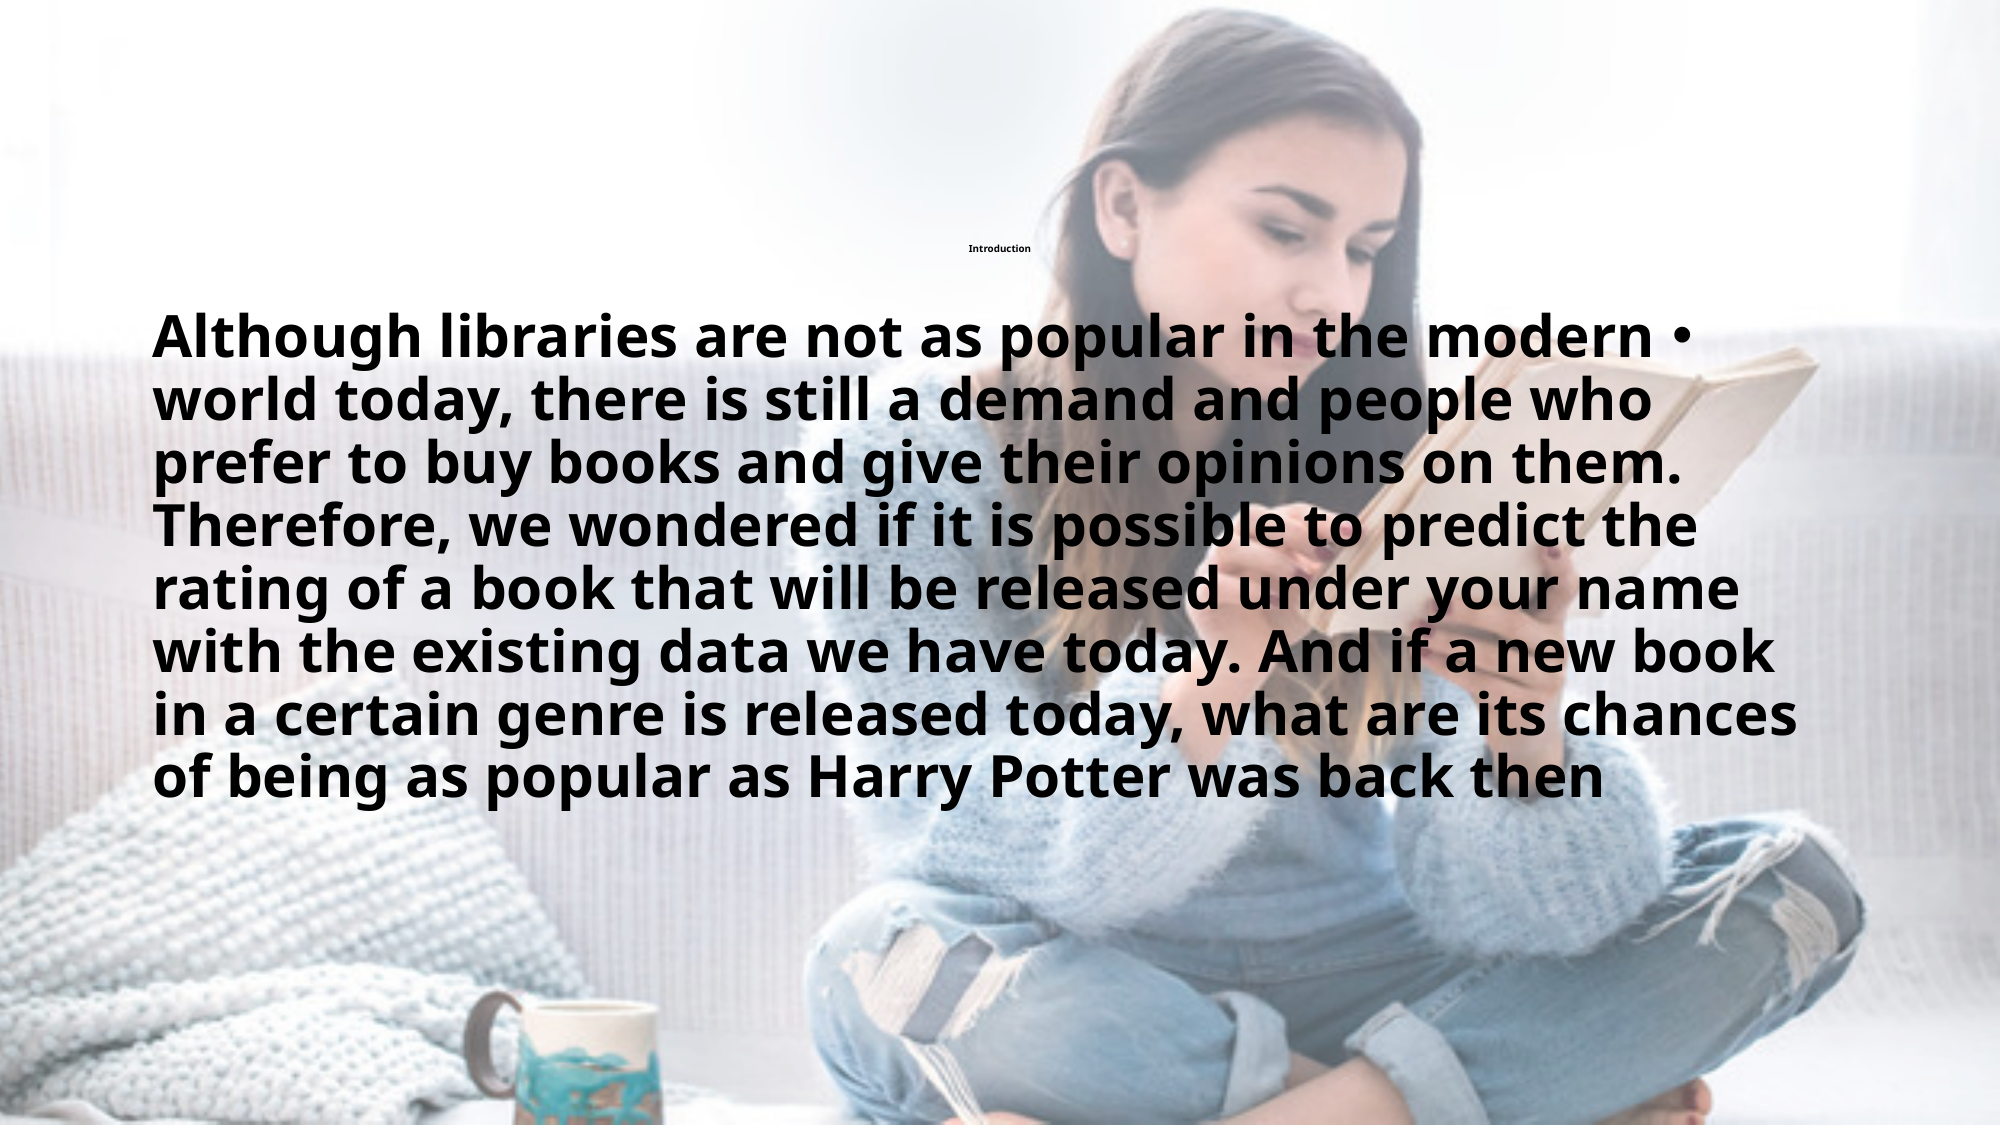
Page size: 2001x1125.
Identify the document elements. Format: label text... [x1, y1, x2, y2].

list Although libraries are not as popular in the modern world today, there is still a demand and people who prefer to buy books and give their opinions on them. Therefore, we wondered if it is possible to predict the rating of a book that will be released under your name with the existing data we have today. And if a new book in a certain genre is released today, what are its chances of being as popular as Harry Potter was back then [137, 299, 1863, 1014]
title Introduction [137, 236, 1863, 278]
